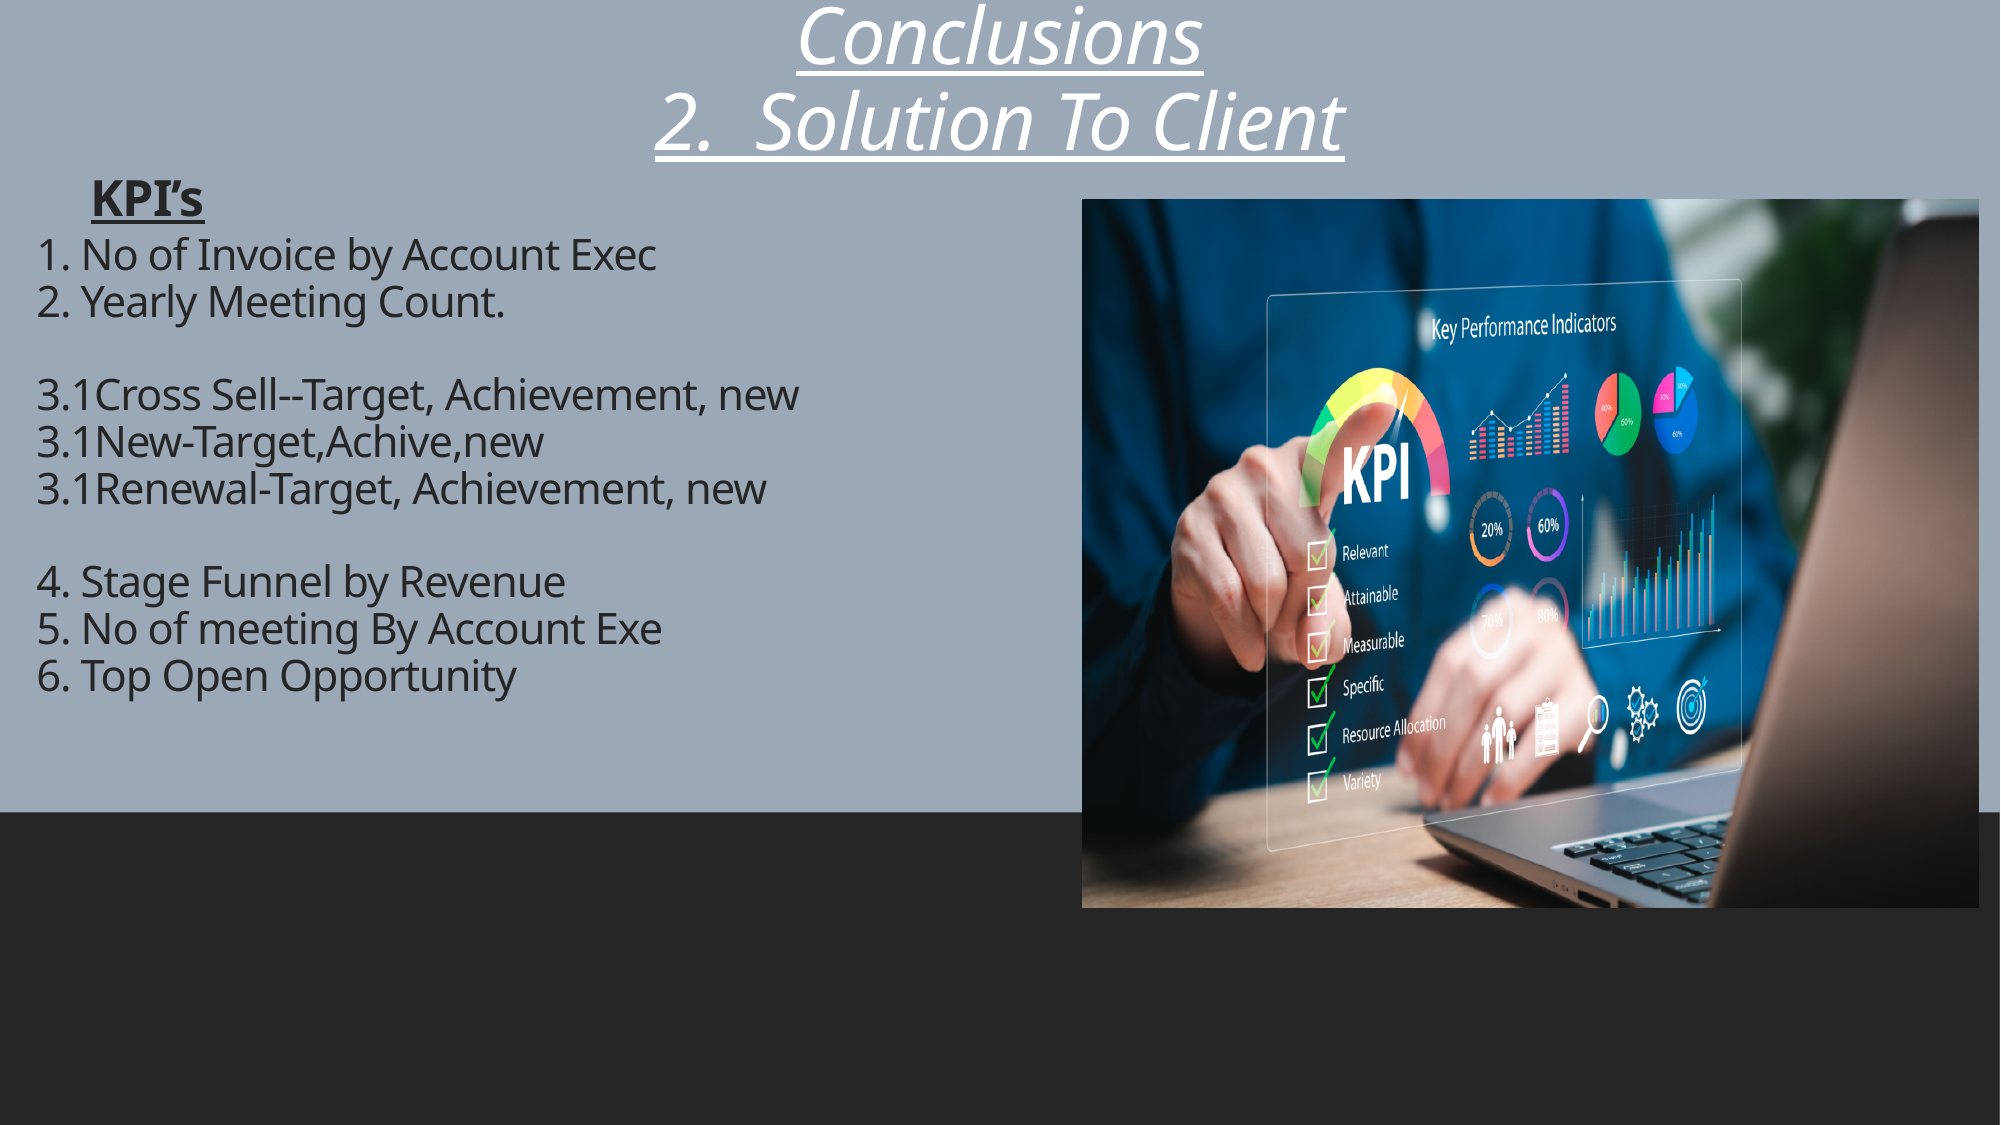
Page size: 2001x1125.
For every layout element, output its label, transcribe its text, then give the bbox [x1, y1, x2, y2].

text_box [0, 0, 2000, 811]
title Conclusions 2. Solution To Client [174, 33, 1825, 131]
text_box KPI’s [75, 163, 275, 235]
text_box 1. No of Invoice by Account Exec 2. Yearly Meeting Count. 3.1Cross Sell--Target, Achievement, new 3.1New-Target,Achive,new 3.1Renewal-Target, Achievement, new 4. Stage Funnel by Revenue 5. No of meeting By Account Exe 6. Top Open Opportunity [21, 222, 1078, 709]
picture [1081, 198, 1979, 908]
text_box [0, 811, 2000, 1125]
